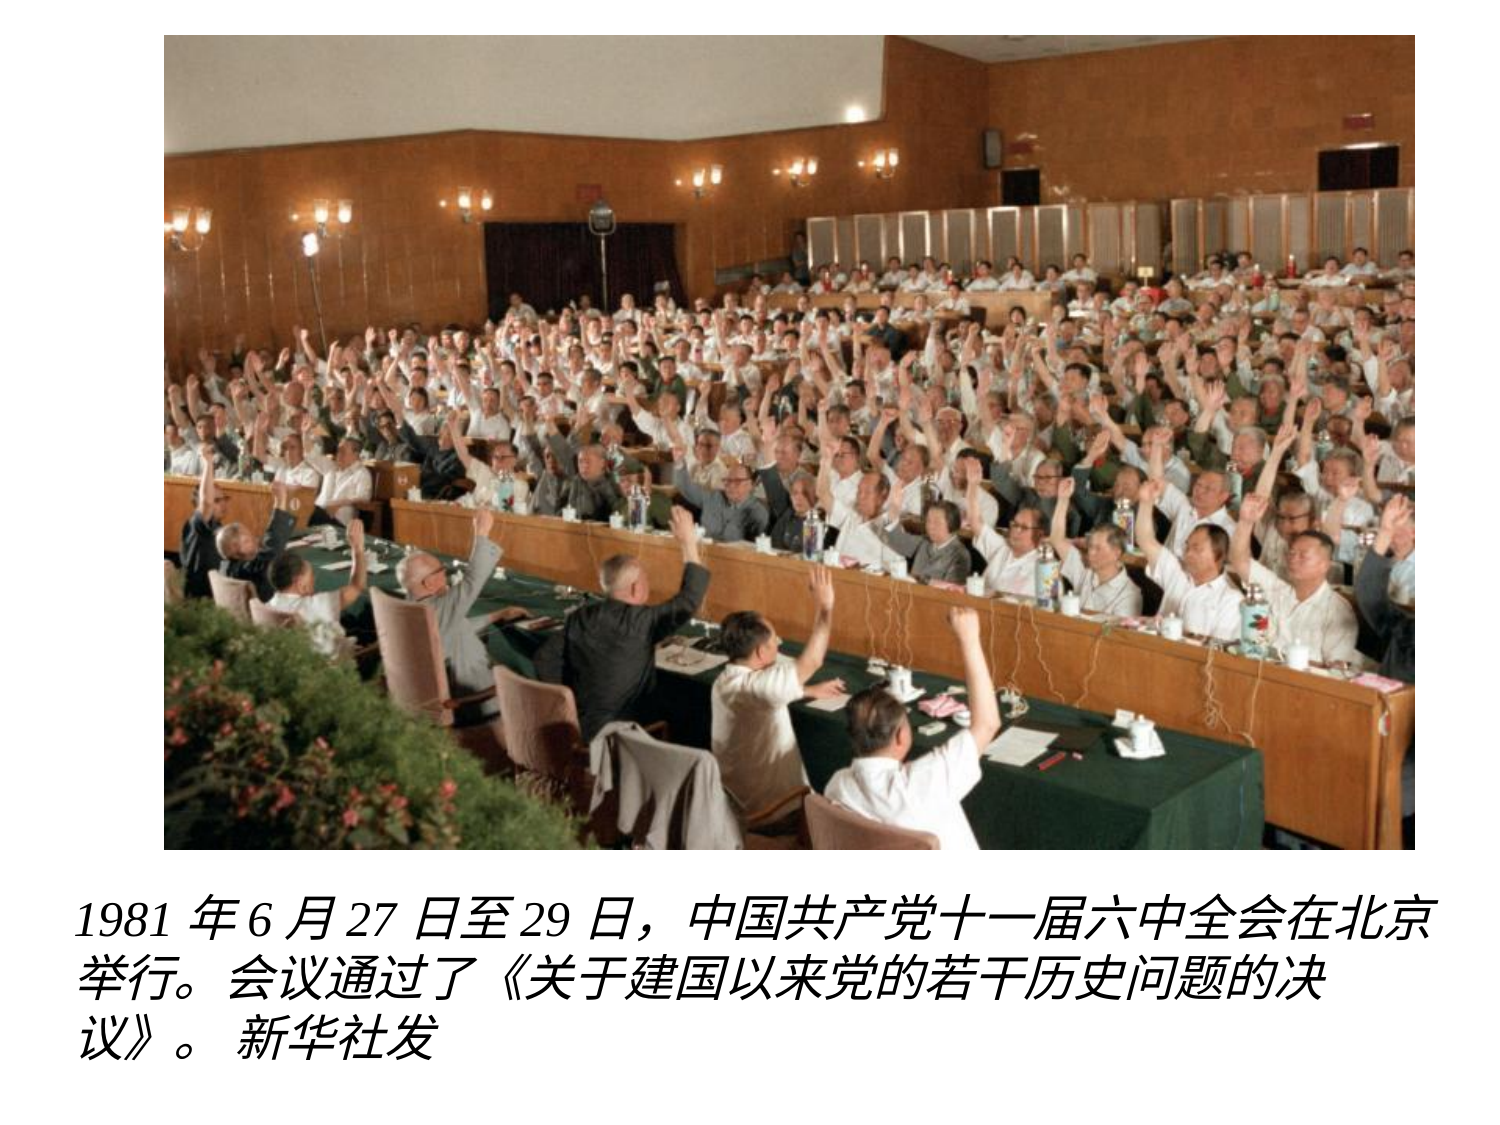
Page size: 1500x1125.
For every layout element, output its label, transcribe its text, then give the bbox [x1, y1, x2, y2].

picture [163, 34, 1415, 850]
text_box 1981年6月27日至29日，中国共产党十一届六中全会在北京举行。会议通过了《关于建国以来党的若干历史问题的决议》。 新华社发 [58, 878, 1453, 1074]
